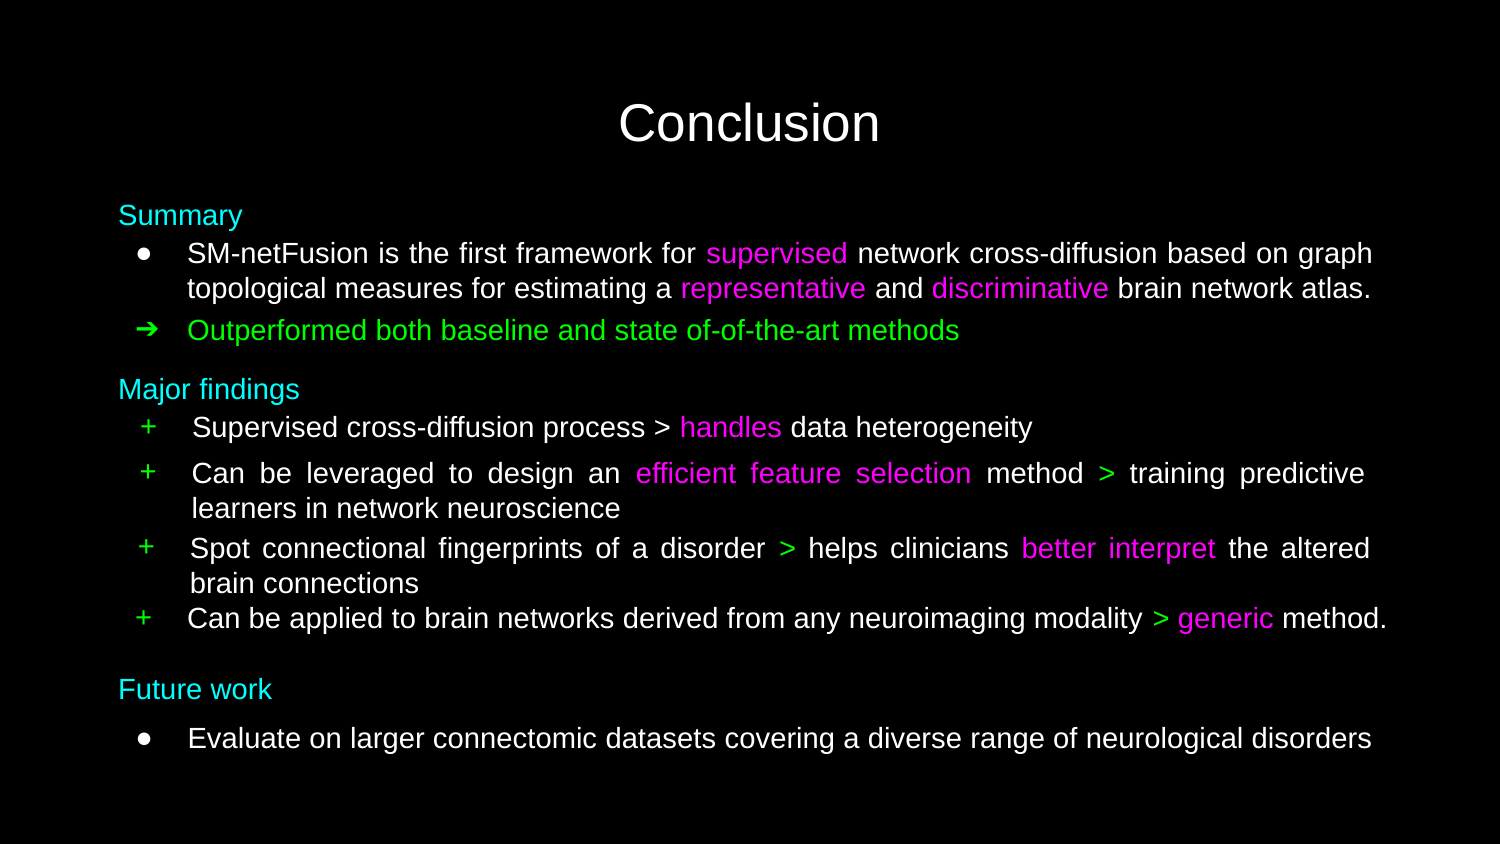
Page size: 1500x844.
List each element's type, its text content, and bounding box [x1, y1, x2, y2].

text_box Can be leveraged to design an efficient feature selection method > training predictive learners in network neuroscience [101, 439, 1381, 540]
text_box Spot connectional fingerprints of a disorder > helps clinicians better interpret the altered brain connections [100, 544, 1386, 615]
text_box Evaluate on larger connectomic datasets covering a diverse range of neurological disorders [97, 704, 1399, 770]
text_box Outperformed both baseline and state of-of-the-art methods [97, 296, 1352, 362]
text_box Supervised cross-diffusion process > handles data heterogeneity [102, 393, 1370, 459]
text_box SM-netFusion is the first framework for supervised network cross-diffusion based on graph topological measures for estimating a representative and discriminative brain network atlas. [97, 219, 1389, 320]
title Conclusion [51, 72, 1449, 167]
text_box Major findings [103, 355, 1389, 421]
text_box Future work [103, 660, 1389, 704]
text_box Summary [103, 181, 1371, 215]
text_box Can be applied to brain networks derived from any neuroimaging modality > generic method. [97, 584, 1442, 650]
